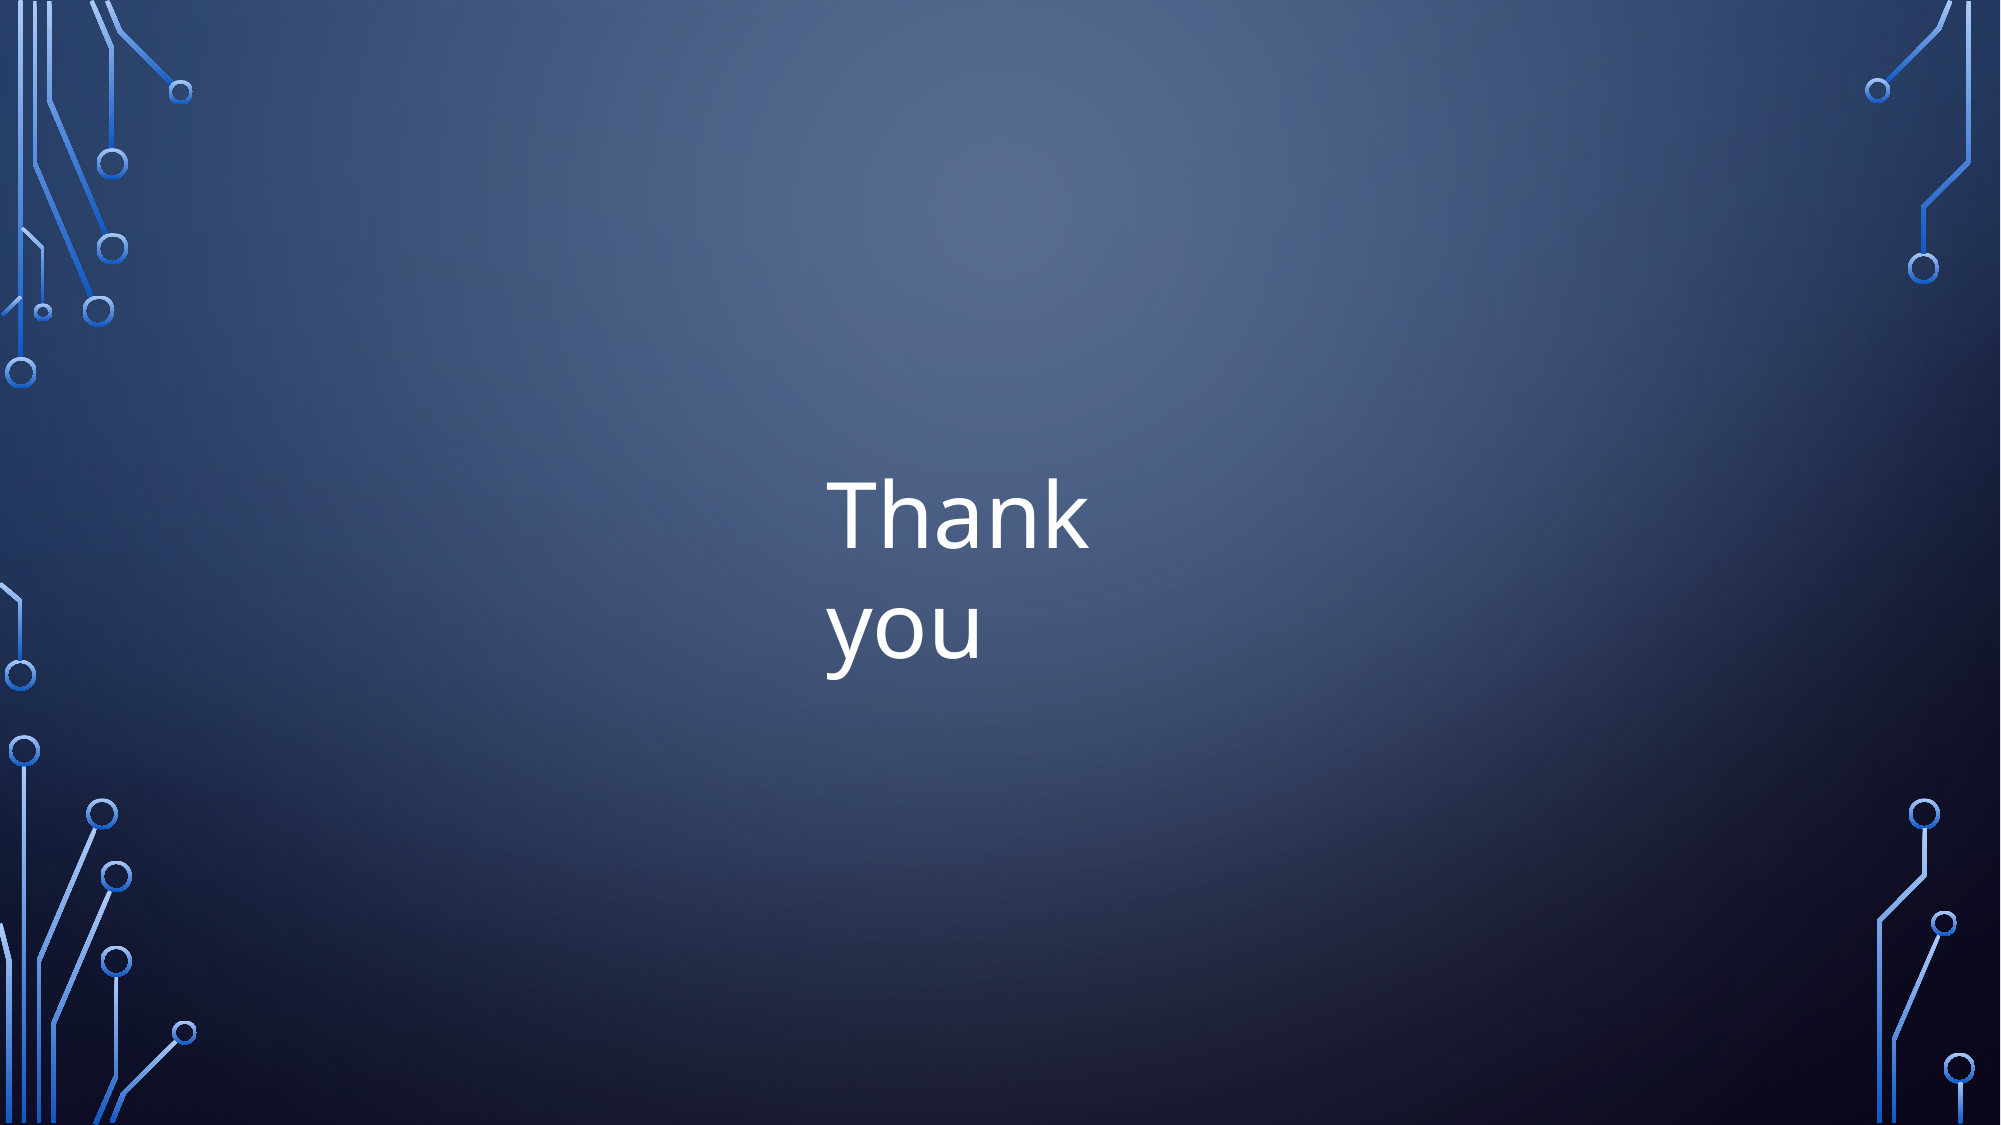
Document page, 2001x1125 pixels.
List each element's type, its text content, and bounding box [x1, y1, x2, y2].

text_box Thank you [811, 449, 1257, 685]
